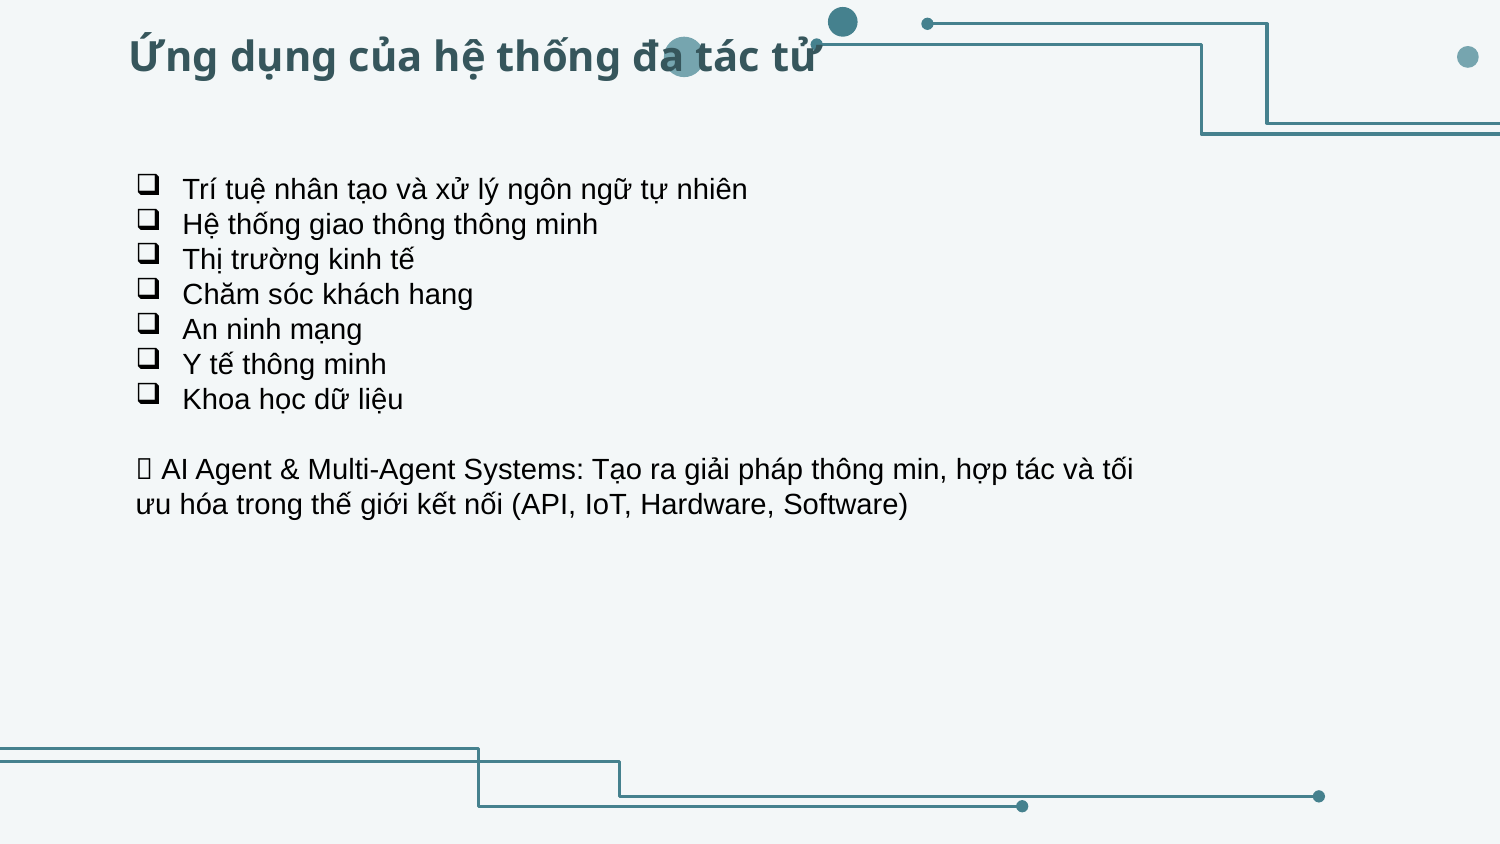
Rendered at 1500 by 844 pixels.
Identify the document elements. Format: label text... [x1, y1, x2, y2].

text_box Trí tuệ nhân tạo và xử lý ngôn ngữ tự nhiên Hệ thống giao thông thông minh Thị trường kinh tế Chăm sóc khách hang An ninh mạng Y tế thông minh Khoa học dữ liệu  AI Agent & Multi-Agent Systems: Tạo ra giải pháp thông min, hợp tác và tối ưu hóa trong thế giới kết nối (API, IoT, Hardware, Software) [120, 163, 1190, 528]
text_box Ứng dụng của hệ thống đa tác tử [90, 26, 1152, 95]
